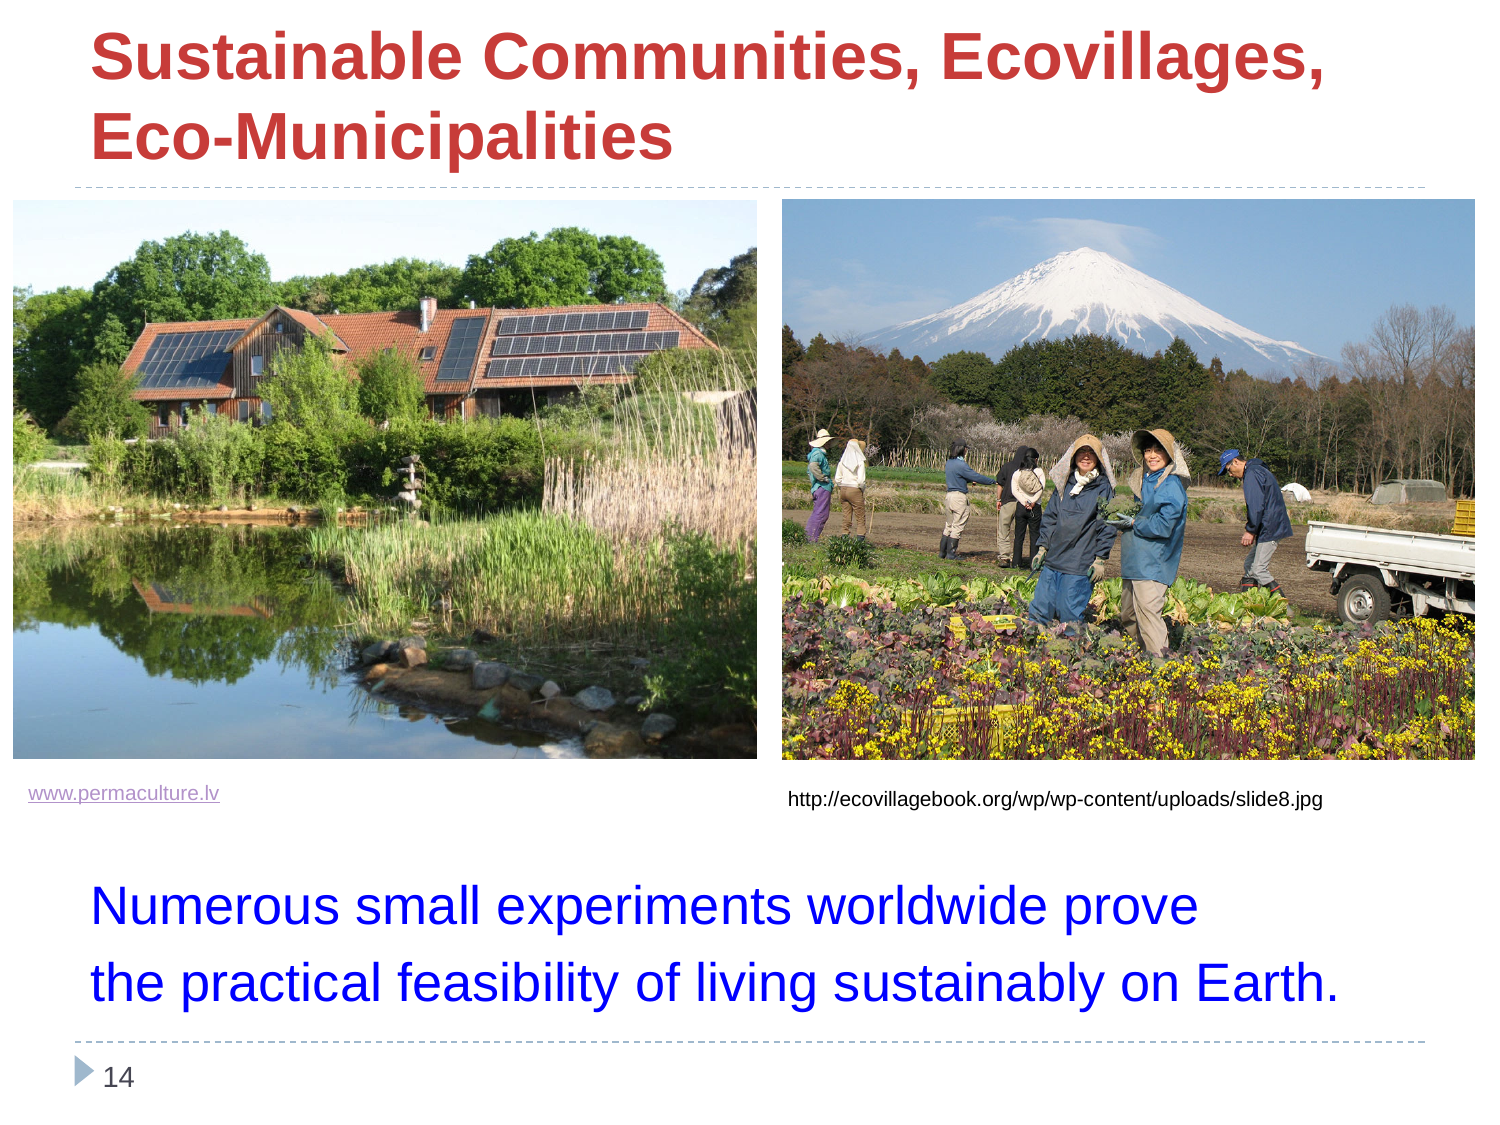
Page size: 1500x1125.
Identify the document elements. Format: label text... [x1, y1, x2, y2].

text_box http://ecovillagebook.org/wp/wp-content/uploads/slide8.jpg [772, 777, 1466, 819]
slide_number ‹#› [87, 1042, 463, 1103]
picture [13, 200, 757, 759]
picture [782, 199, 1476, 760]
title Sustainable Communities, Ecovillages, Eco-Municipalities [75, 24, 1425, 188]
text_box www.permaculture.lv [13, 771, 506, 813]
list Numerous small experiments worldwide prove the practical feasibility of living sustainably on Earth. [62, 855, 1466, 1048]
